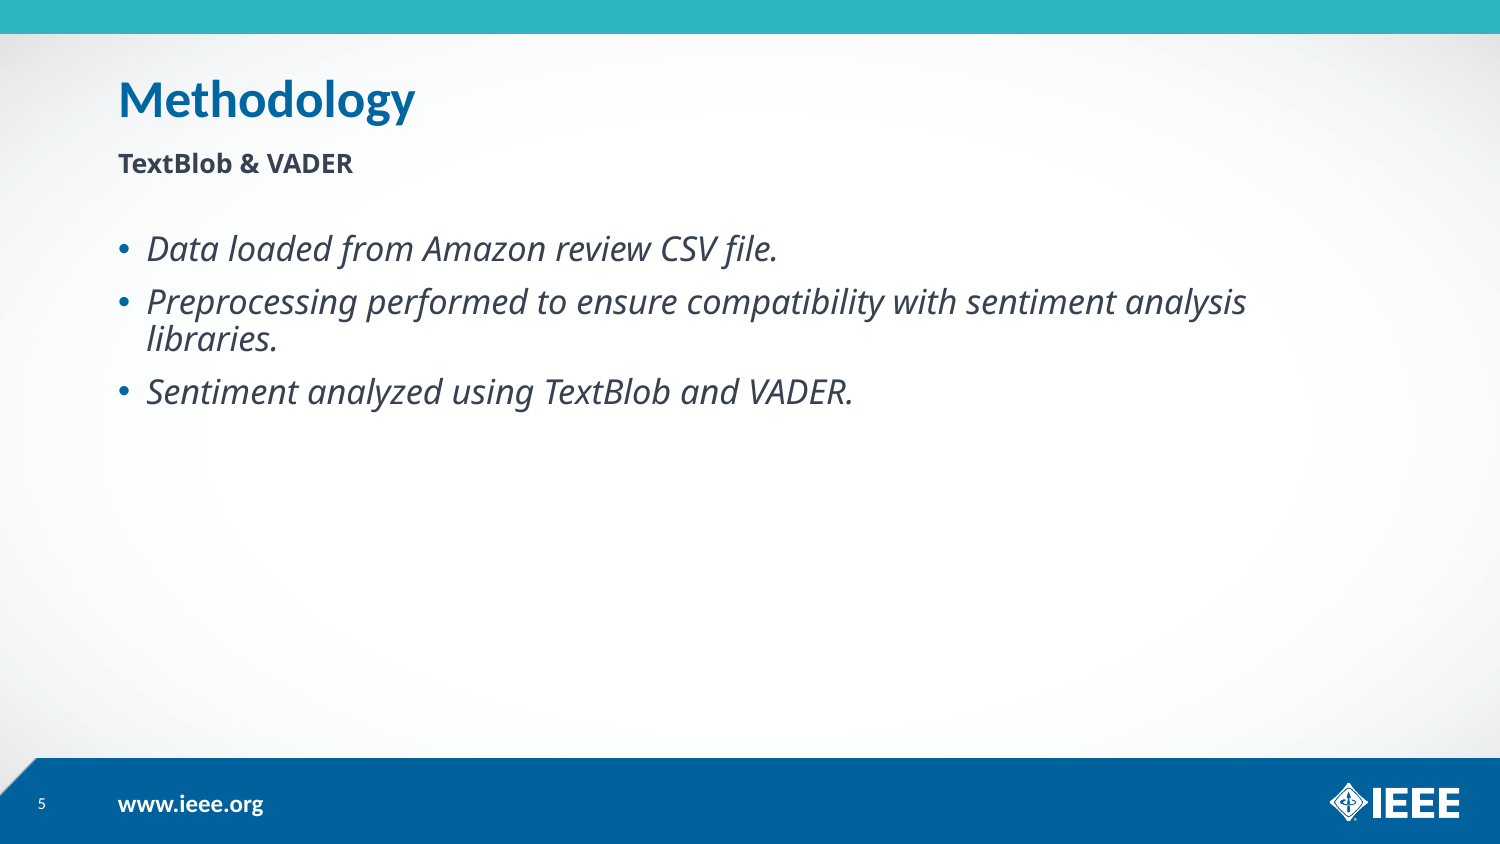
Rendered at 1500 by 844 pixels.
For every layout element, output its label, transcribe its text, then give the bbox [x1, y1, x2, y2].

title Methodology [103, 68, 1397, 137]
list TextBlob & VADER [103, 143, 1397, 188]
list Data loaded from Amazon review CSV file. Preprocessing performed to ensure compatibility with sentiment analysis libraries. Sentiment analyzed using TextBlob and VADER. [103, 224, 1397, 710]
slide_number 5 [22, 775, 93, 830]
